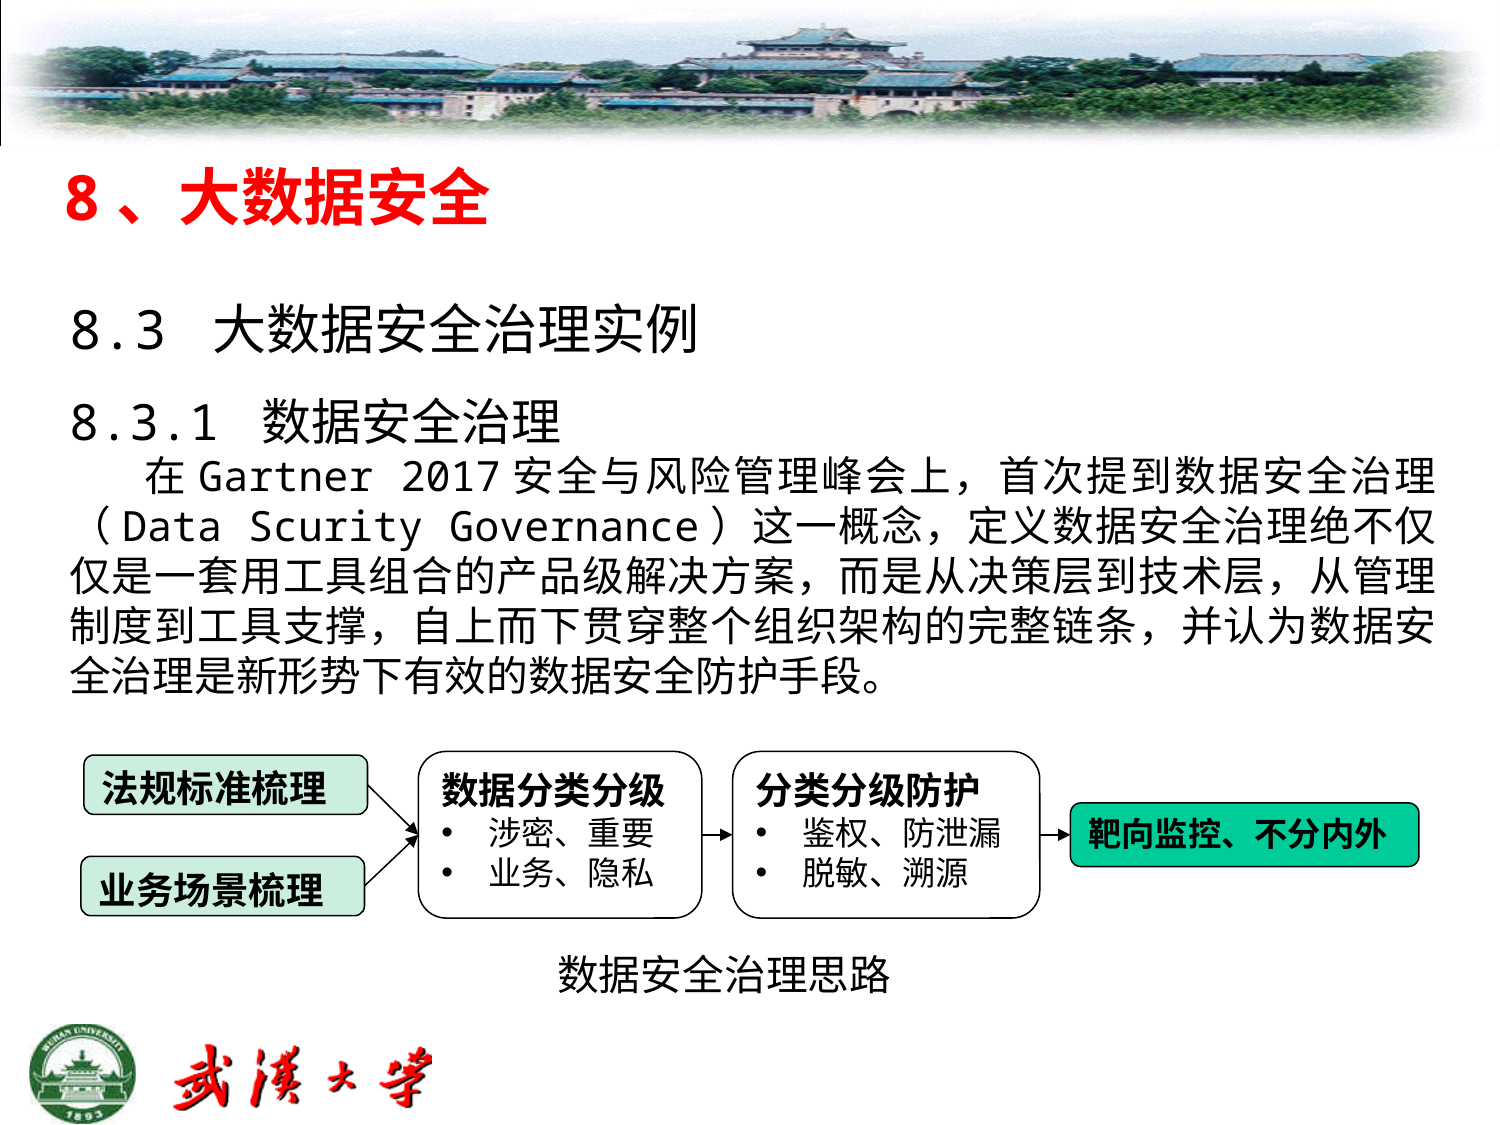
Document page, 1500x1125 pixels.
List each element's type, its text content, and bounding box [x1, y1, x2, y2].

picture [171, 1034, 432, 1125]
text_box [80, 751, 1420, 1008]
text_box 8、大数据安全 [48, 112, 1474, 279]
list 8.3 大数据安全治理实例 8.3.1 数据安全治理 在Gartner 2017安全与风险管理峰会上，首次提到数据安全治理（Data Scurity Governance）这一概念，定义数据安全治理绝不仅仅是一套用工具组合的产品级解决方案，而是从决策层到技术层，从管理制度到工具支撑，自上而下贯穿整个组织架构的完整链条，并认为数据安全治理是新形势下有效的数据安全防护手段。 [54, 279, 1452, 712]
picture [0, 0, 1500, 146]
